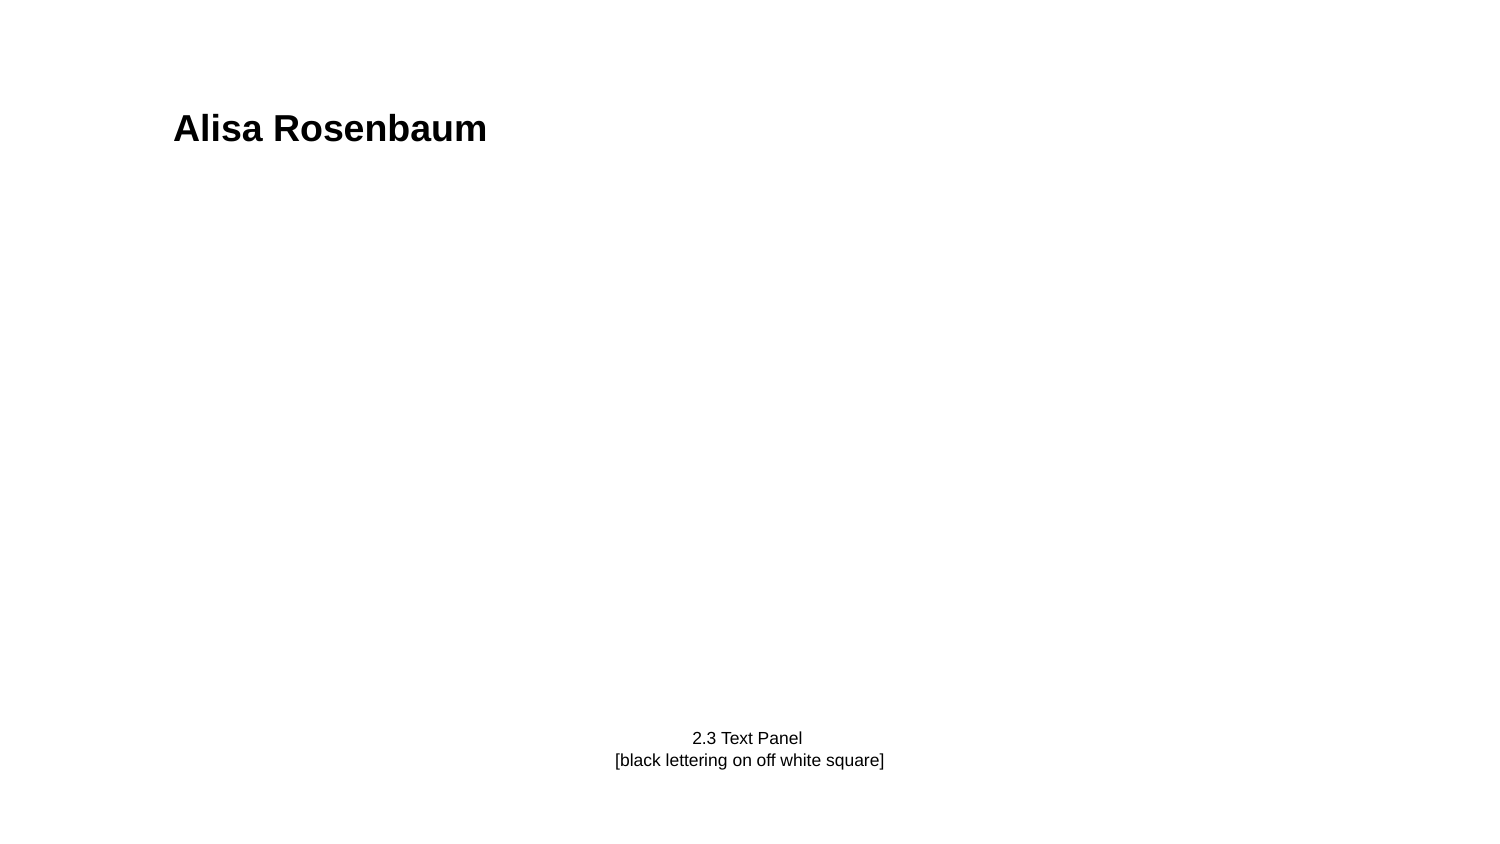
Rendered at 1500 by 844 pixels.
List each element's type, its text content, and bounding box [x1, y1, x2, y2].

title 2.3 Text Panel [black lettering on off white square] [51, 670, 1449, 785]
subtitle Alisa Rosenbaum [83, 51, 823, 721]
